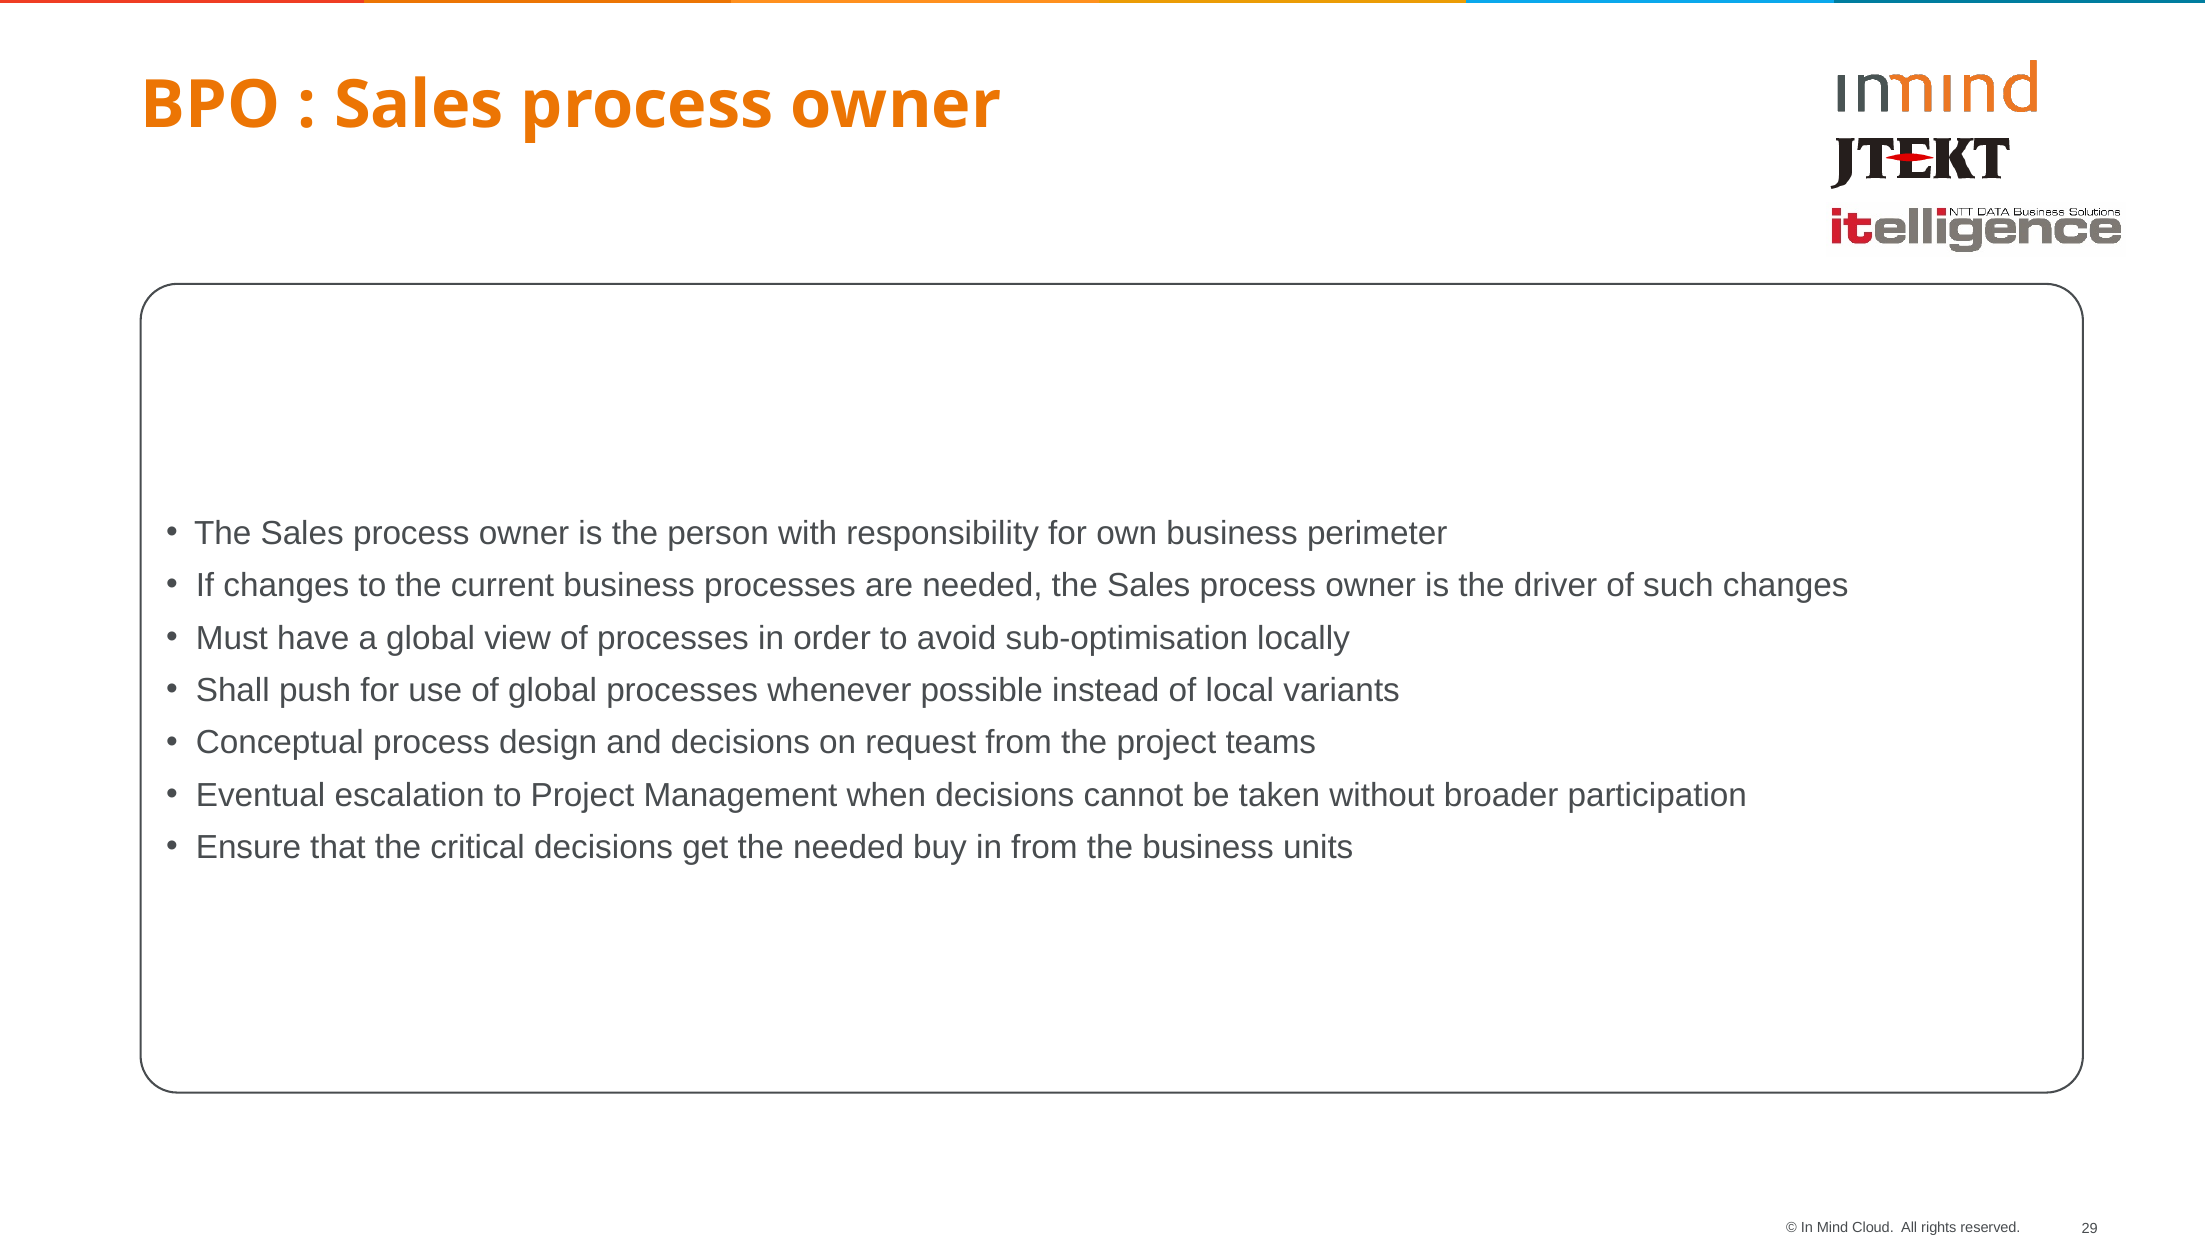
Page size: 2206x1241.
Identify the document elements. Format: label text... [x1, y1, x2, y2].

text_box The Sales process owner is the person with responsibility for own business perimeter If changes to the current business processes are needed, the Sales process owner is the driver of such changes Must have a global view of processes in order to avoid sub-optimisation locally Shall push for use of global processes whenever possible instead of local variants Conceptual process design and decisions on request from the project teams Eventual escalation to Project Management when decisions cannot be taken without broader participation Ensure that the critical decisions get the needed buy in from the business units [140, 283, 2083, 1093]
list BPO : Sales process owner [140, 61, 1459, 124]
picture [1823, 123, 2013, 194]
picture [1826, 52, 2048, 119]
picture [1826, 202, 2126, 257]
